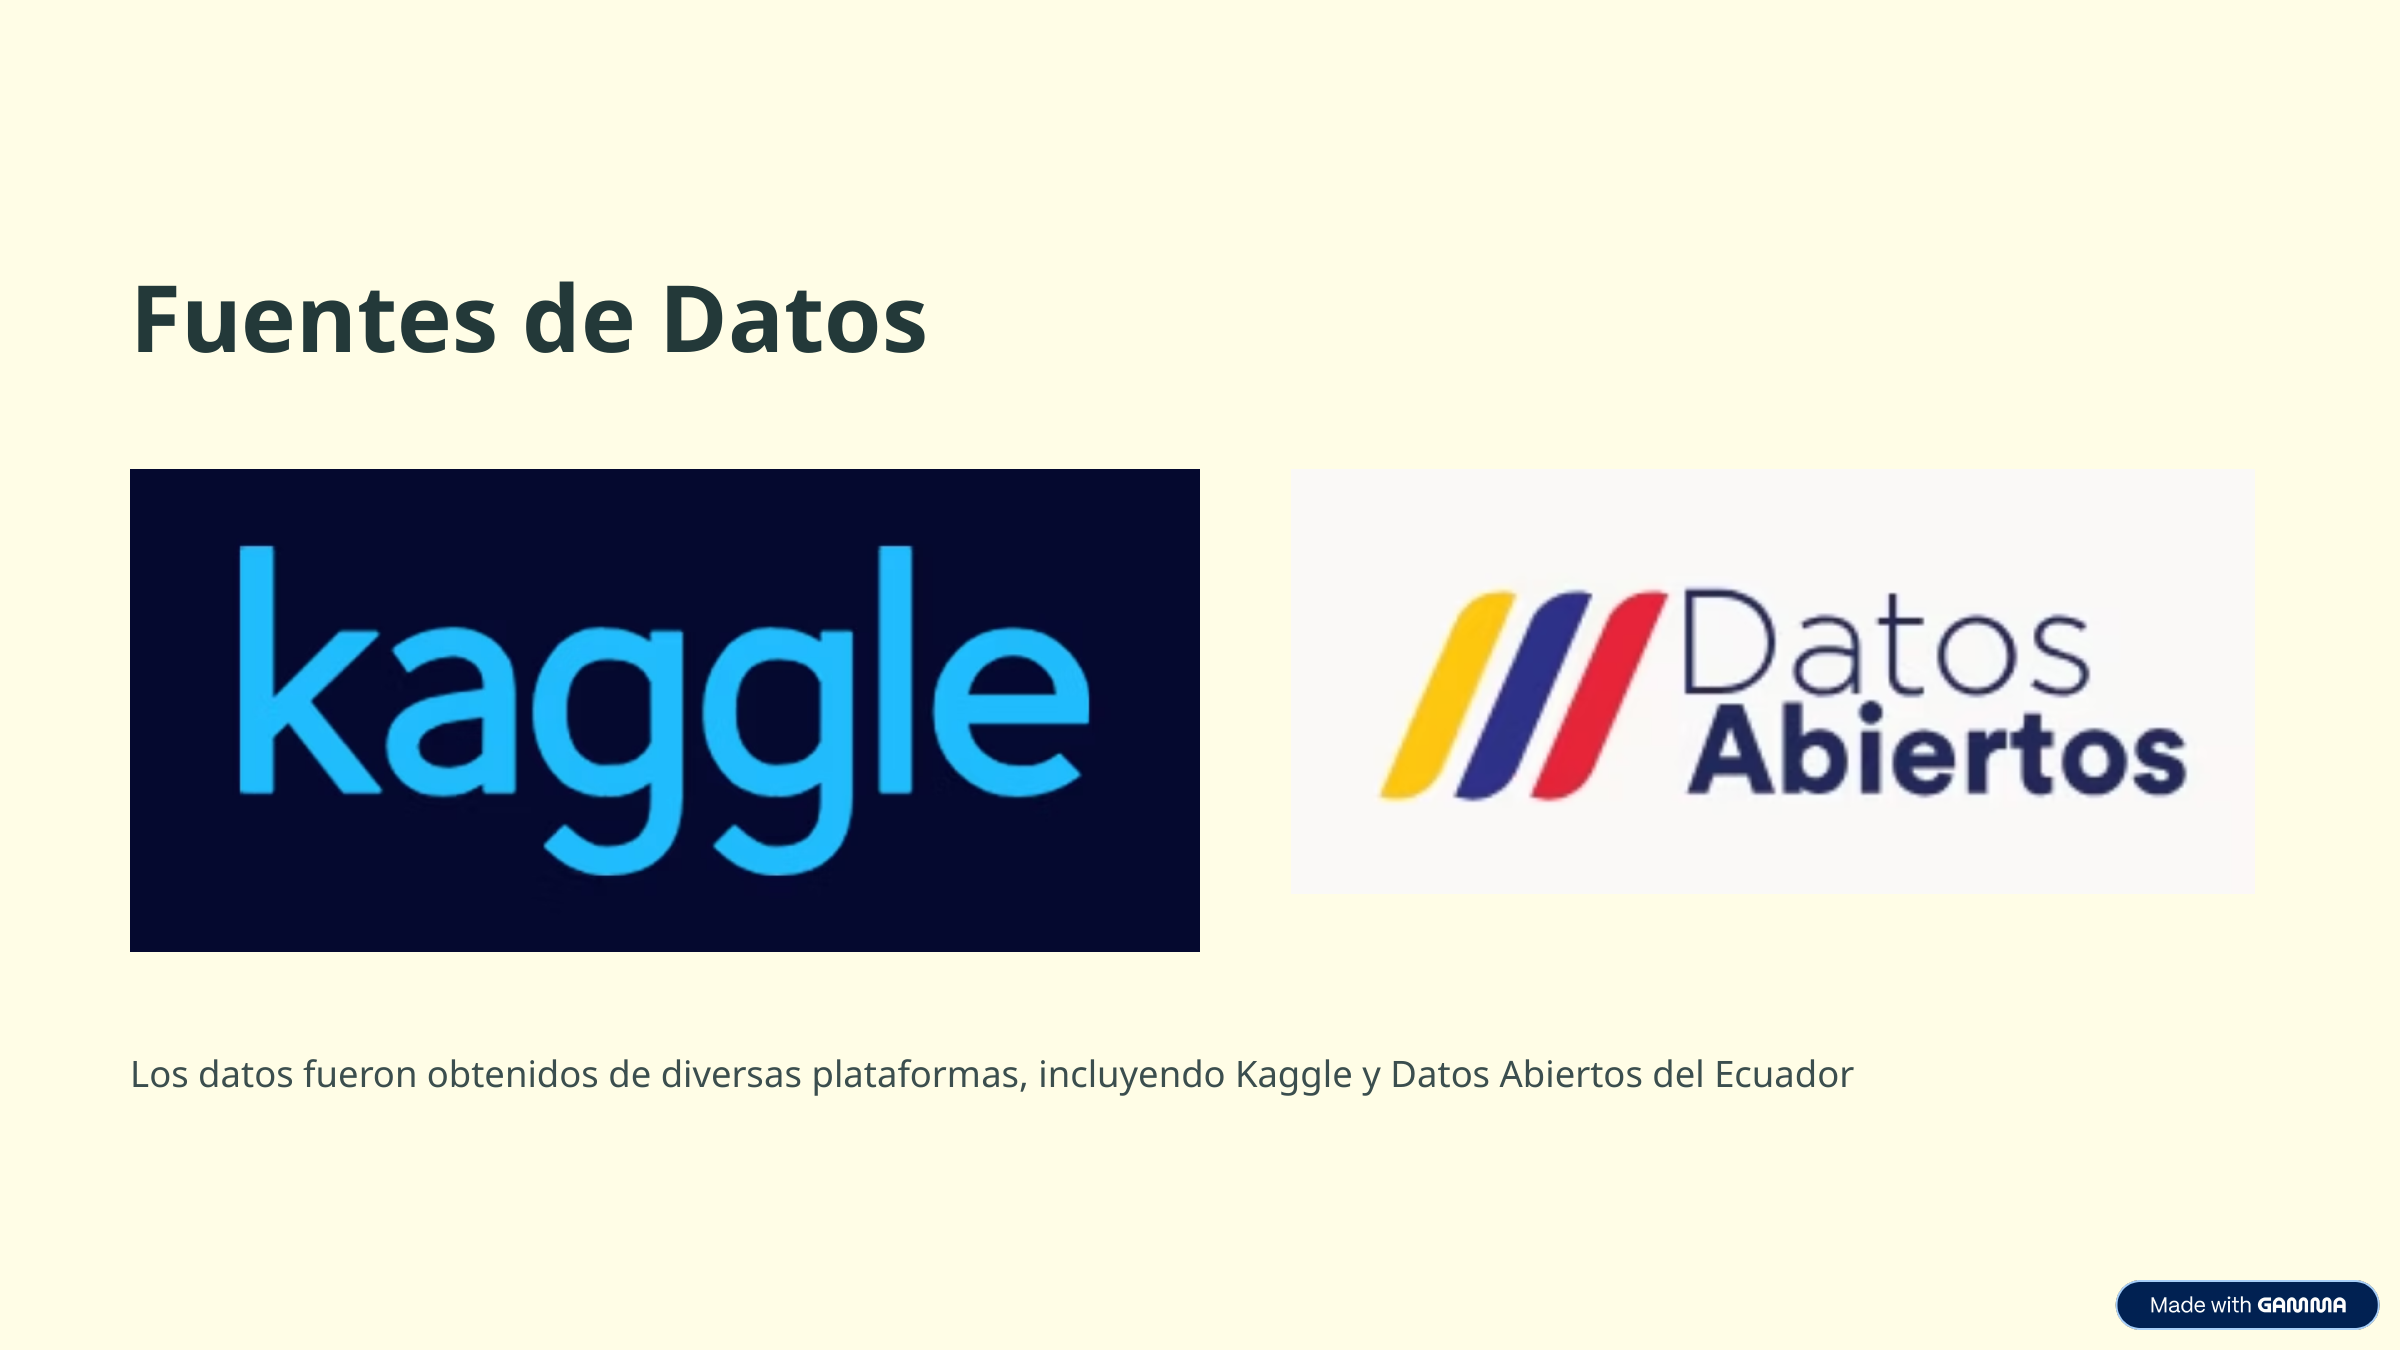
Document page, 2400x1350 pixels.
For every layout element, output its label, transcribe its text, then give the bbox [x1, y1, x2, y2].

picture [130, 469, 1200, 952]
text_box Los datos fueron obtenidos de diversas plataformas, incluyendo Kaggle y Datos Abiertos del Ecuador [130, 1035, 2270, 1095]
picture [1291, 469, 2255, 894]
text_box Fuentes de Datos [130, 255, 1061, 372]
picture [2106, 1271, 2389, 1339]
